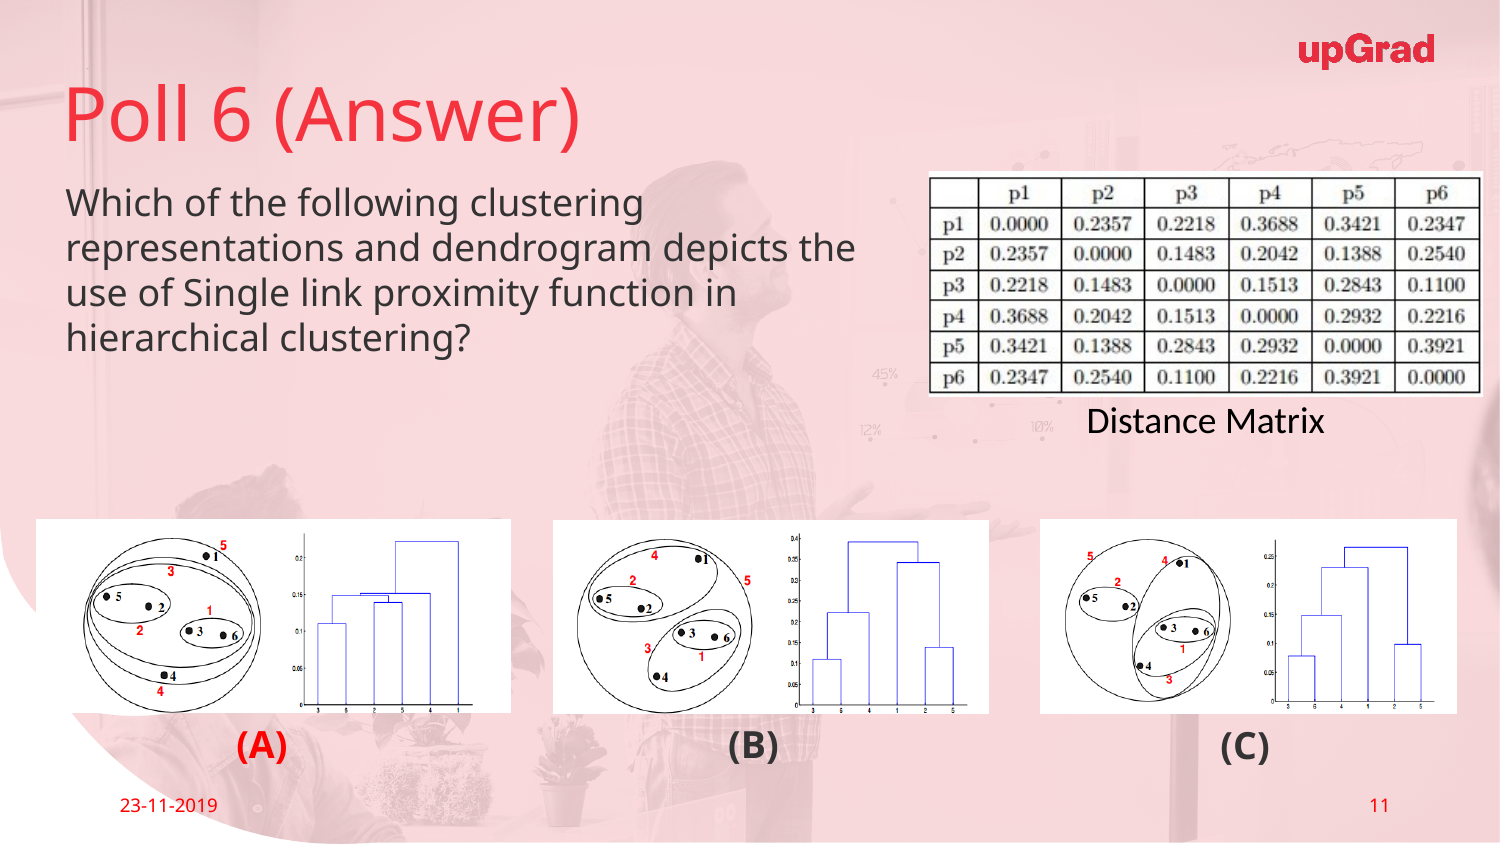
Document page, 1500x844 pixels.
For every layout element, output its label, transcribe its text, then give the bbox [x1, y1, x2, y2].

picture [928, 171, 1484, 397]
text_box Poll 6 (Answer) [50, 62, 952, 171]
picture [553, 520, 989, 714]
picture [35, 519, 511, 713]
text_box 23-11-2019 [104, 782, 443, 827]
text_box Which of the following clustering representations and dendrogram depicts the use of Single link proximity function in hierarchical clustering? [50, 171, 928, 367]
text_box [0, 0, 1500, 844]
text_box Distance Matrix [1071, 396, 1340, 449]
text_box (B) [620, 714, 887, 774]
picture [1040, 519, 1457, 714]
picture [1299, 33, 1434, 70]
text_box (A) [129, 713, 395, 774]
text_box (C) [1112, 714, 1378, 775]
text_box 11 [1068, 782, 1406, 828]
